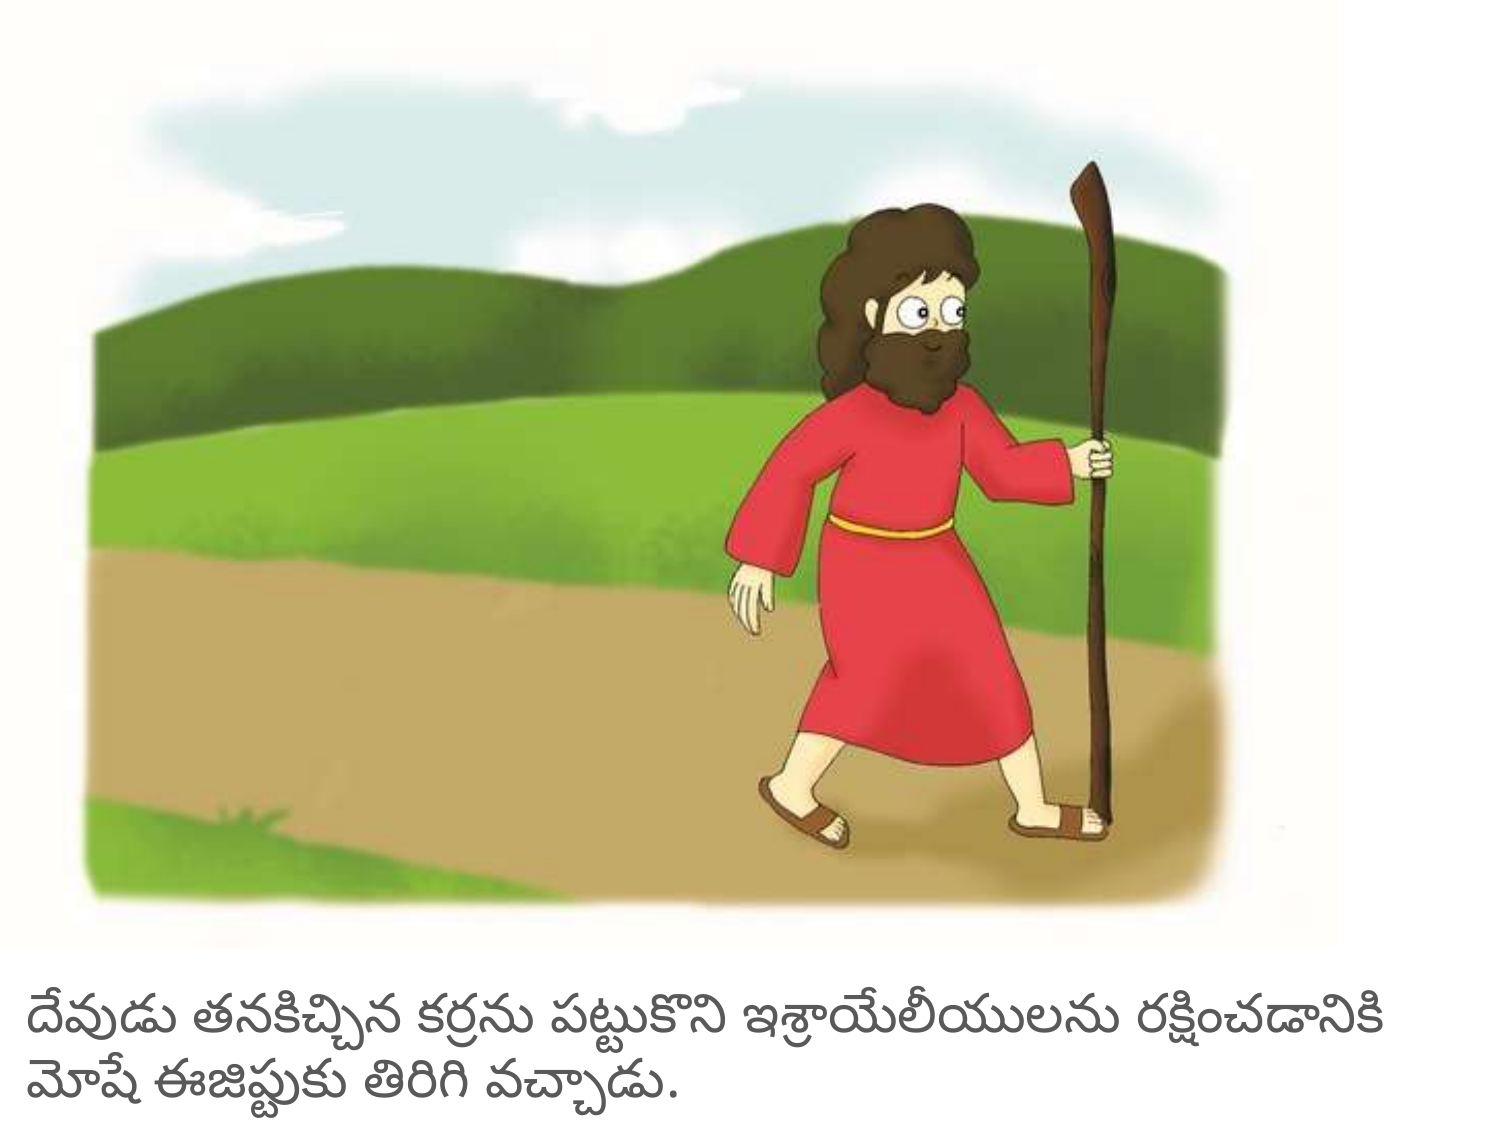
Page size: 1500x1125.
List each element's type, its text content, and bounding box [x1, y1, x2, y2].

text_box దేవుడు తనకిచ్చిన కర్రను పట్టుకొని ఇశ్రాయేలీయులను రక్షించడానికి మోషే ఈజిప్టుకు తిరిగి వచ్చాడు. [11, 971, 1498, 1116]
picture [0, 0, 1339, 948]
